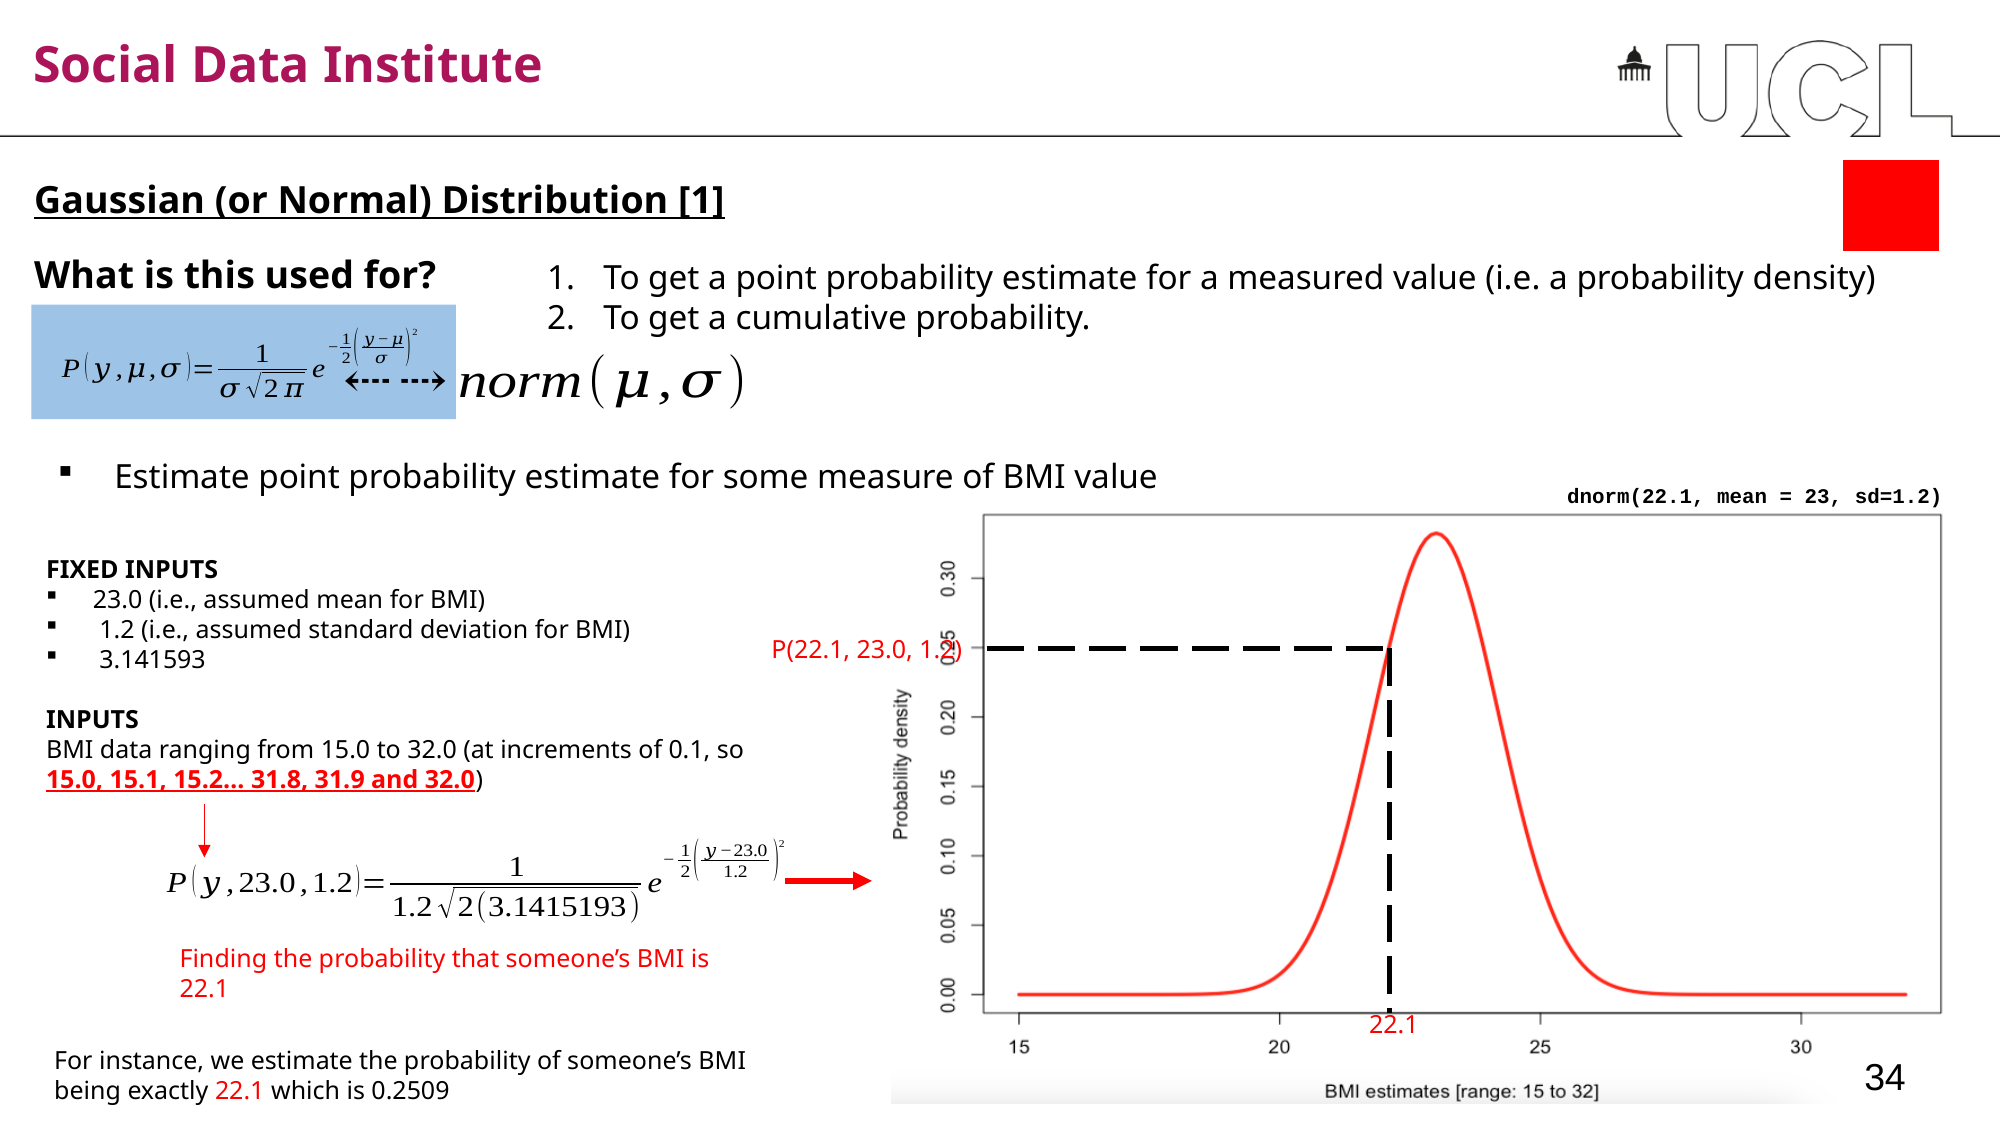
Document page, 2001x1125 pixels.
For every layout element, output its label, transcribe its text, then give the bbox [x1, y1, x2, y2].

text_box Finding the probability that someone’s BMI is 22.1 [164, 935, 769, 1011]
text_box What is this used for? [19, 243, 583, 304]
text_box dnorm(22.1, mean = 23, sd=1.2) [1523, 475, 1957, 504]
text_box Estimate point probability estimate for some measure of BMI value [43, 447, 1451, 503]
text_box Gaussian (or Normal) Distribution [1] [19, 168, 747, 229]
text_box [1843, 160, 1939, 251]
picture [891, 504, 1957, 1105]
picture [0, 1, 2000, 138]
text_box To get a point probability estimate for a measured value (i.e. a probability density) To get a cumulative probability. [532, 248, 1941, 344]
text_box P(22.1, 23.0, 1.2) [756, 625, 891, 671]
text_box [31, 304, 456, 420]
